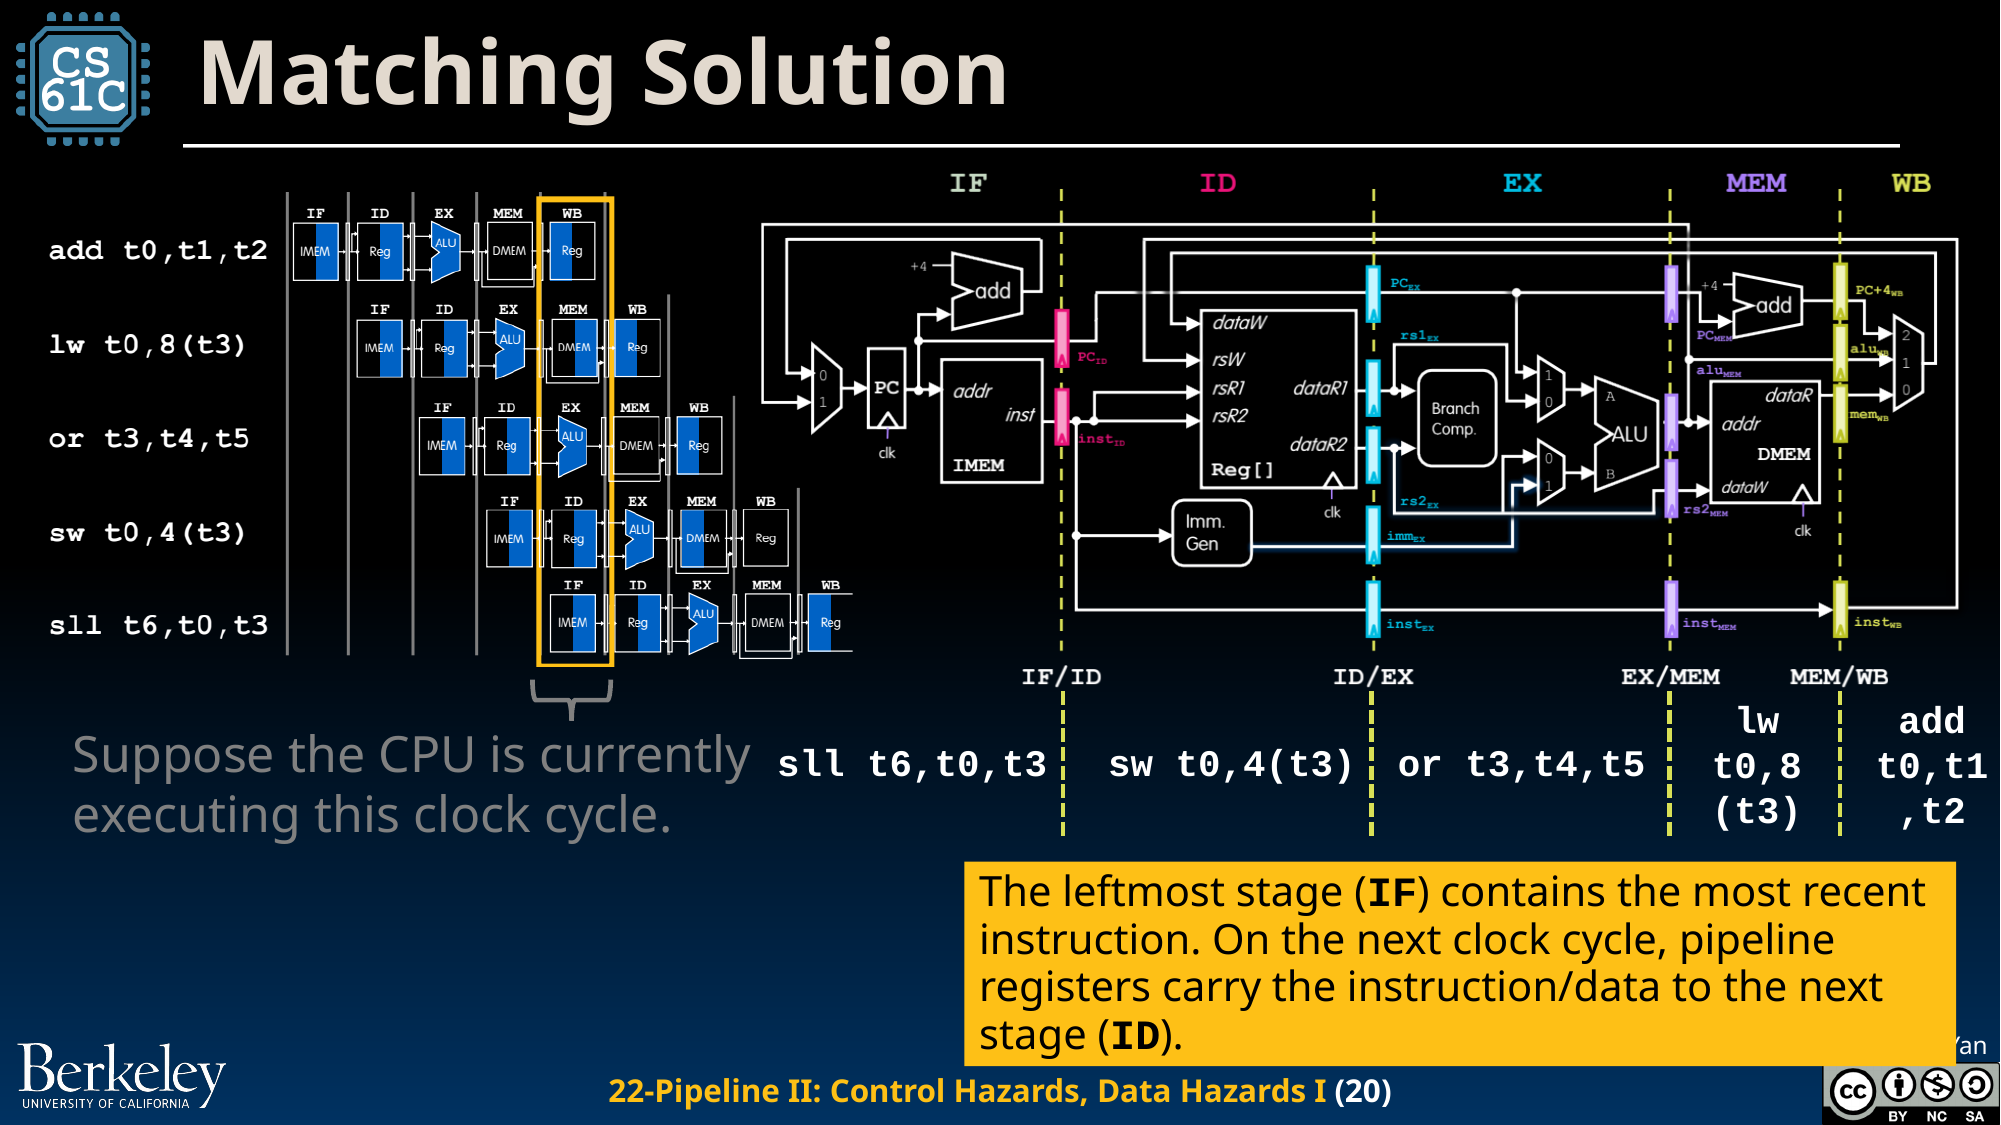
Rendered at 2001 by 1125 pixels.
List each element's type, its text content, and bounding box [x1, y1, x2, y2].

picture [16, 12, 150, 146]
title Matching Solution [181, 12, 1906, 139]
text_box [531, 679, 612, 721]
text_box add t0,t1,t2 [1853, 688, 2000, 839]
text_box The leftmost stage (IF) contains the most recent instruction. On the next clock cycle, pipeline registers carry the instruction/data to the next stage (ID). [964, 861, 1957, 1067]
text_box sw t0,4(t3) [1093, 732, 1371, 792]
picture [17, 1043, 226, 1108]
text_box sll t6,t0,t3 [762, 732, 1062, 792]
text_box or t3,t4,t5 [1383, 732, 1661, 792]
picture [28, 152, 1982, 707]
text_box Suppose the CPU is currently executing this clock cycle. [58, 715, 803, 850]
text_box lw t0,8(t3) [1690, 707, 1823, 839]
picture [1822, 1062, 2000, 1125]
